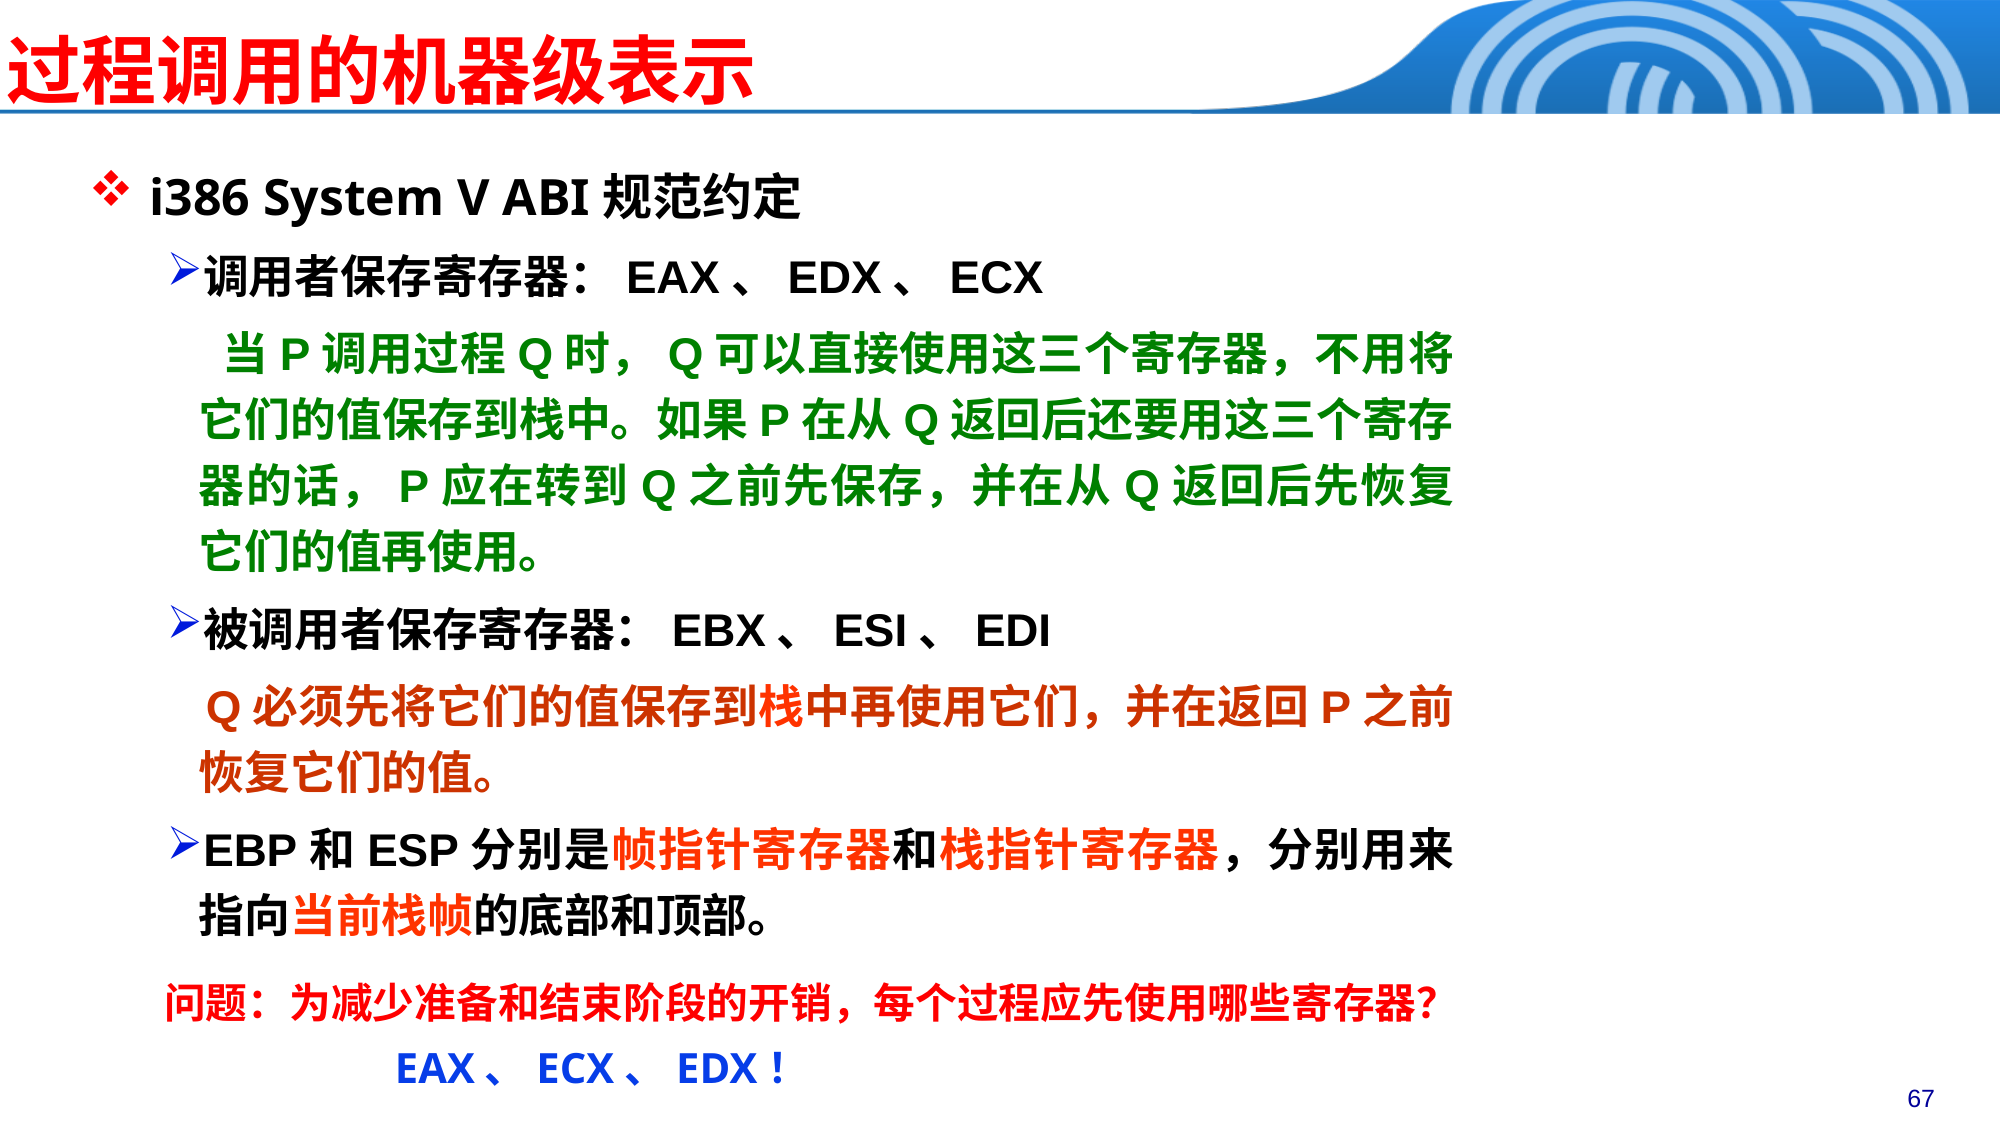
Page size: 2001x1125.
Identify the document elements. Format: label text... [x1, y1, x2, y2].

text_box EAX、ECX、EDX！ [379, 1034, 868, 1100]
list i386 System V ABI规范约定 调用者保存寄存器：EAX、EDX、ECX 当P调用过程Q时，Q可以直接使用这三个寄存器，不用将它们的值保存到栈中。如果P在从Q返回后还要用这三个寄存器的话，P应在转到Q之前先保存，并在从Q返回后先恢复它们的值再使用。 被调用者保存寄存器：EBX、ESI、EDI Q必须先将它们的值保存到栈中再使用它们，并在返回P之前恢复它们的值。 EBP和ESP分别是帧指针寄存器和栈指针寄存器，分别用来指向当前栈帧的底部和顶部。 [78, 148, 1465, 961]
picture [0, 0, 2000, 114]
text_box 问题：为减少准备和结束阶段的开销，每个过程应先使用哪些寄存器？ [149, 969, 1523, 1035]
title 过程调用的机器级表示 [0, 31, 1347, 121]
